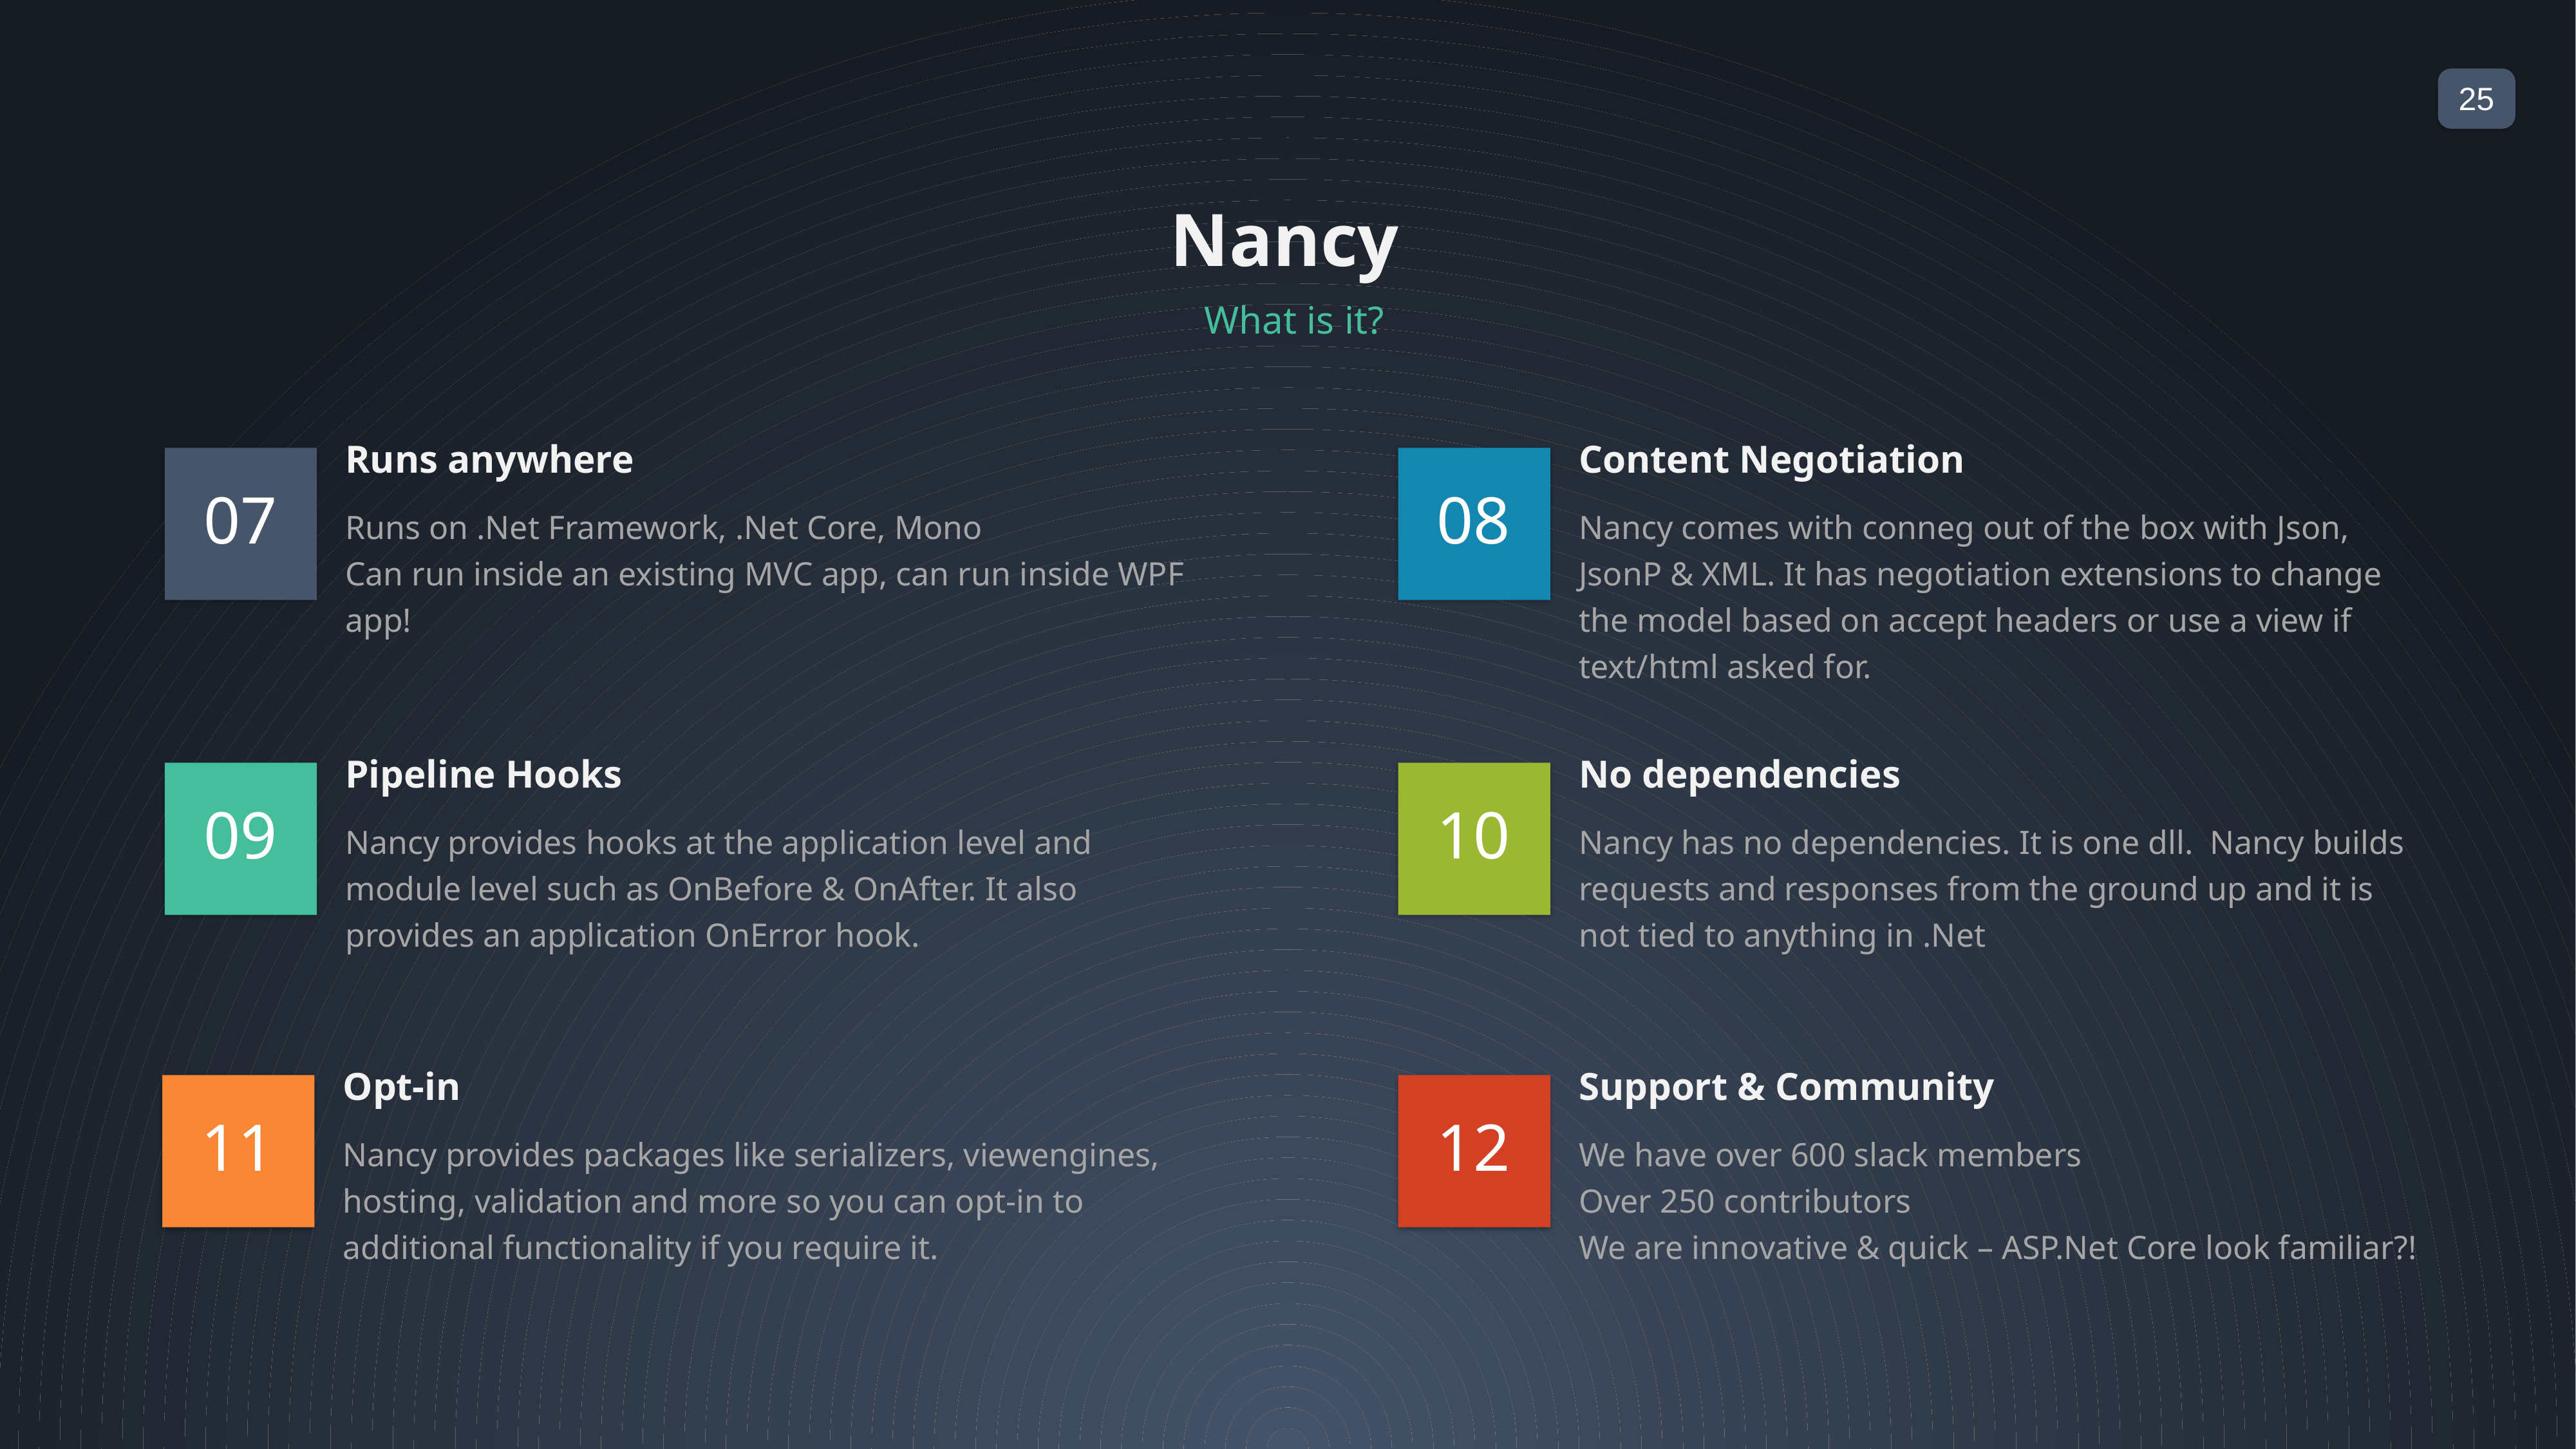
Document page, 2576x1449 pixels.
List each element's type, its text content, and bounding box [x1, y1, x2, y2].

list 07 [175, 470, 305, 567]
list Opt-in [343, 1049, 1190, 1121]
list Content Negotiation [1579, 422, 2426, 494]
list 11 [173, 1097, 303, 1194]
list Nancy has no dependencies. It is one dll. Nancy builds requests and responses from the ground up and it is not tied to anything in .Net [1579, 814, 2426, 988]
list 08 [1409, 470, 1539, 567]
list Nancy provides packages like serializers, viewengines, hosting, validation and more so you can opt-in to additional functionality if you require it. [343, 1126, 1190, 1300]
list 09 [175, 785, 305, 881]
list Pipeline Hooks [345, 737, 1193, 809]
list 10 [1409, 785, 1539, 881]
list Nancy provides hooks at the application level and module level such as OnBefore & OnAfter. It also provides an application OnError hook. [345, 814, 1193, 988]
list Runs on .Net Framework, .Net Core, Mono Can run inside an existing MVC app, can run inside WPF app! [345, 499, 1193, 673]
list No dependencies [1579, 737, 2426, 809]
list Nancy [162, 191, 2426, 283]
list We have over 600 slack members Over 250 contributors We are innovative & quick – ASP.Net Core look familiar?! [1579, 1126, 2426, 1300]
list What is it? [162, 294, 2426, 343]
list Support & Community [1579, 1049, 2426, 1121]
list Runs anywhere [345, 422, 1193, 494]
list Nancy comes with conneg out of the box with Json, JsonP & XML. It has negotiation extensions to change the model based on accept headers or use a view if text/html asked for. [1579, 499, 2426, 673]
list 12 [1409, 1097, 1539, 1194]
